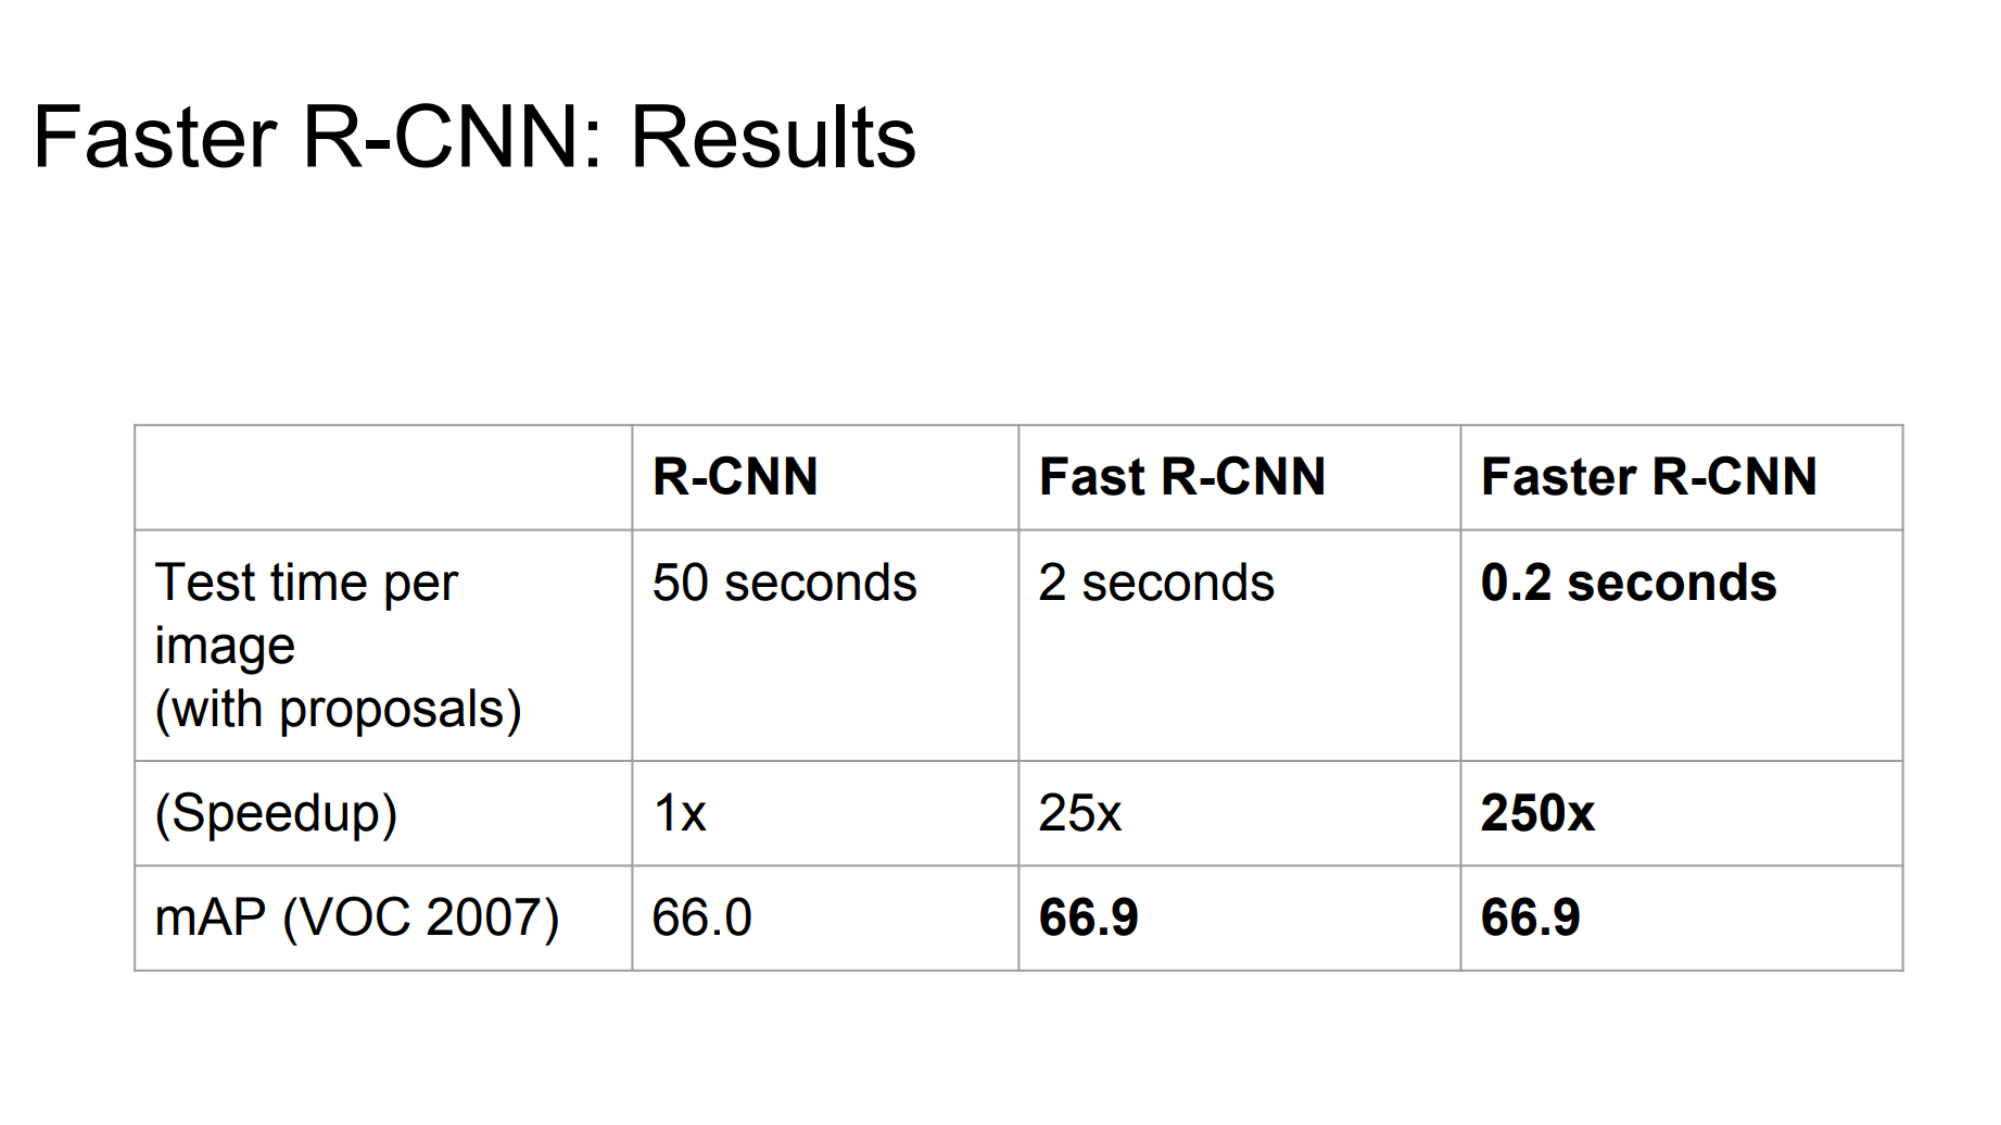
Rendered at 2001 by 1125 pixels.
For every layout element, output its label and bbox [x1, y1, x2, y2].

picture [0, 77, 2000, 1048]
